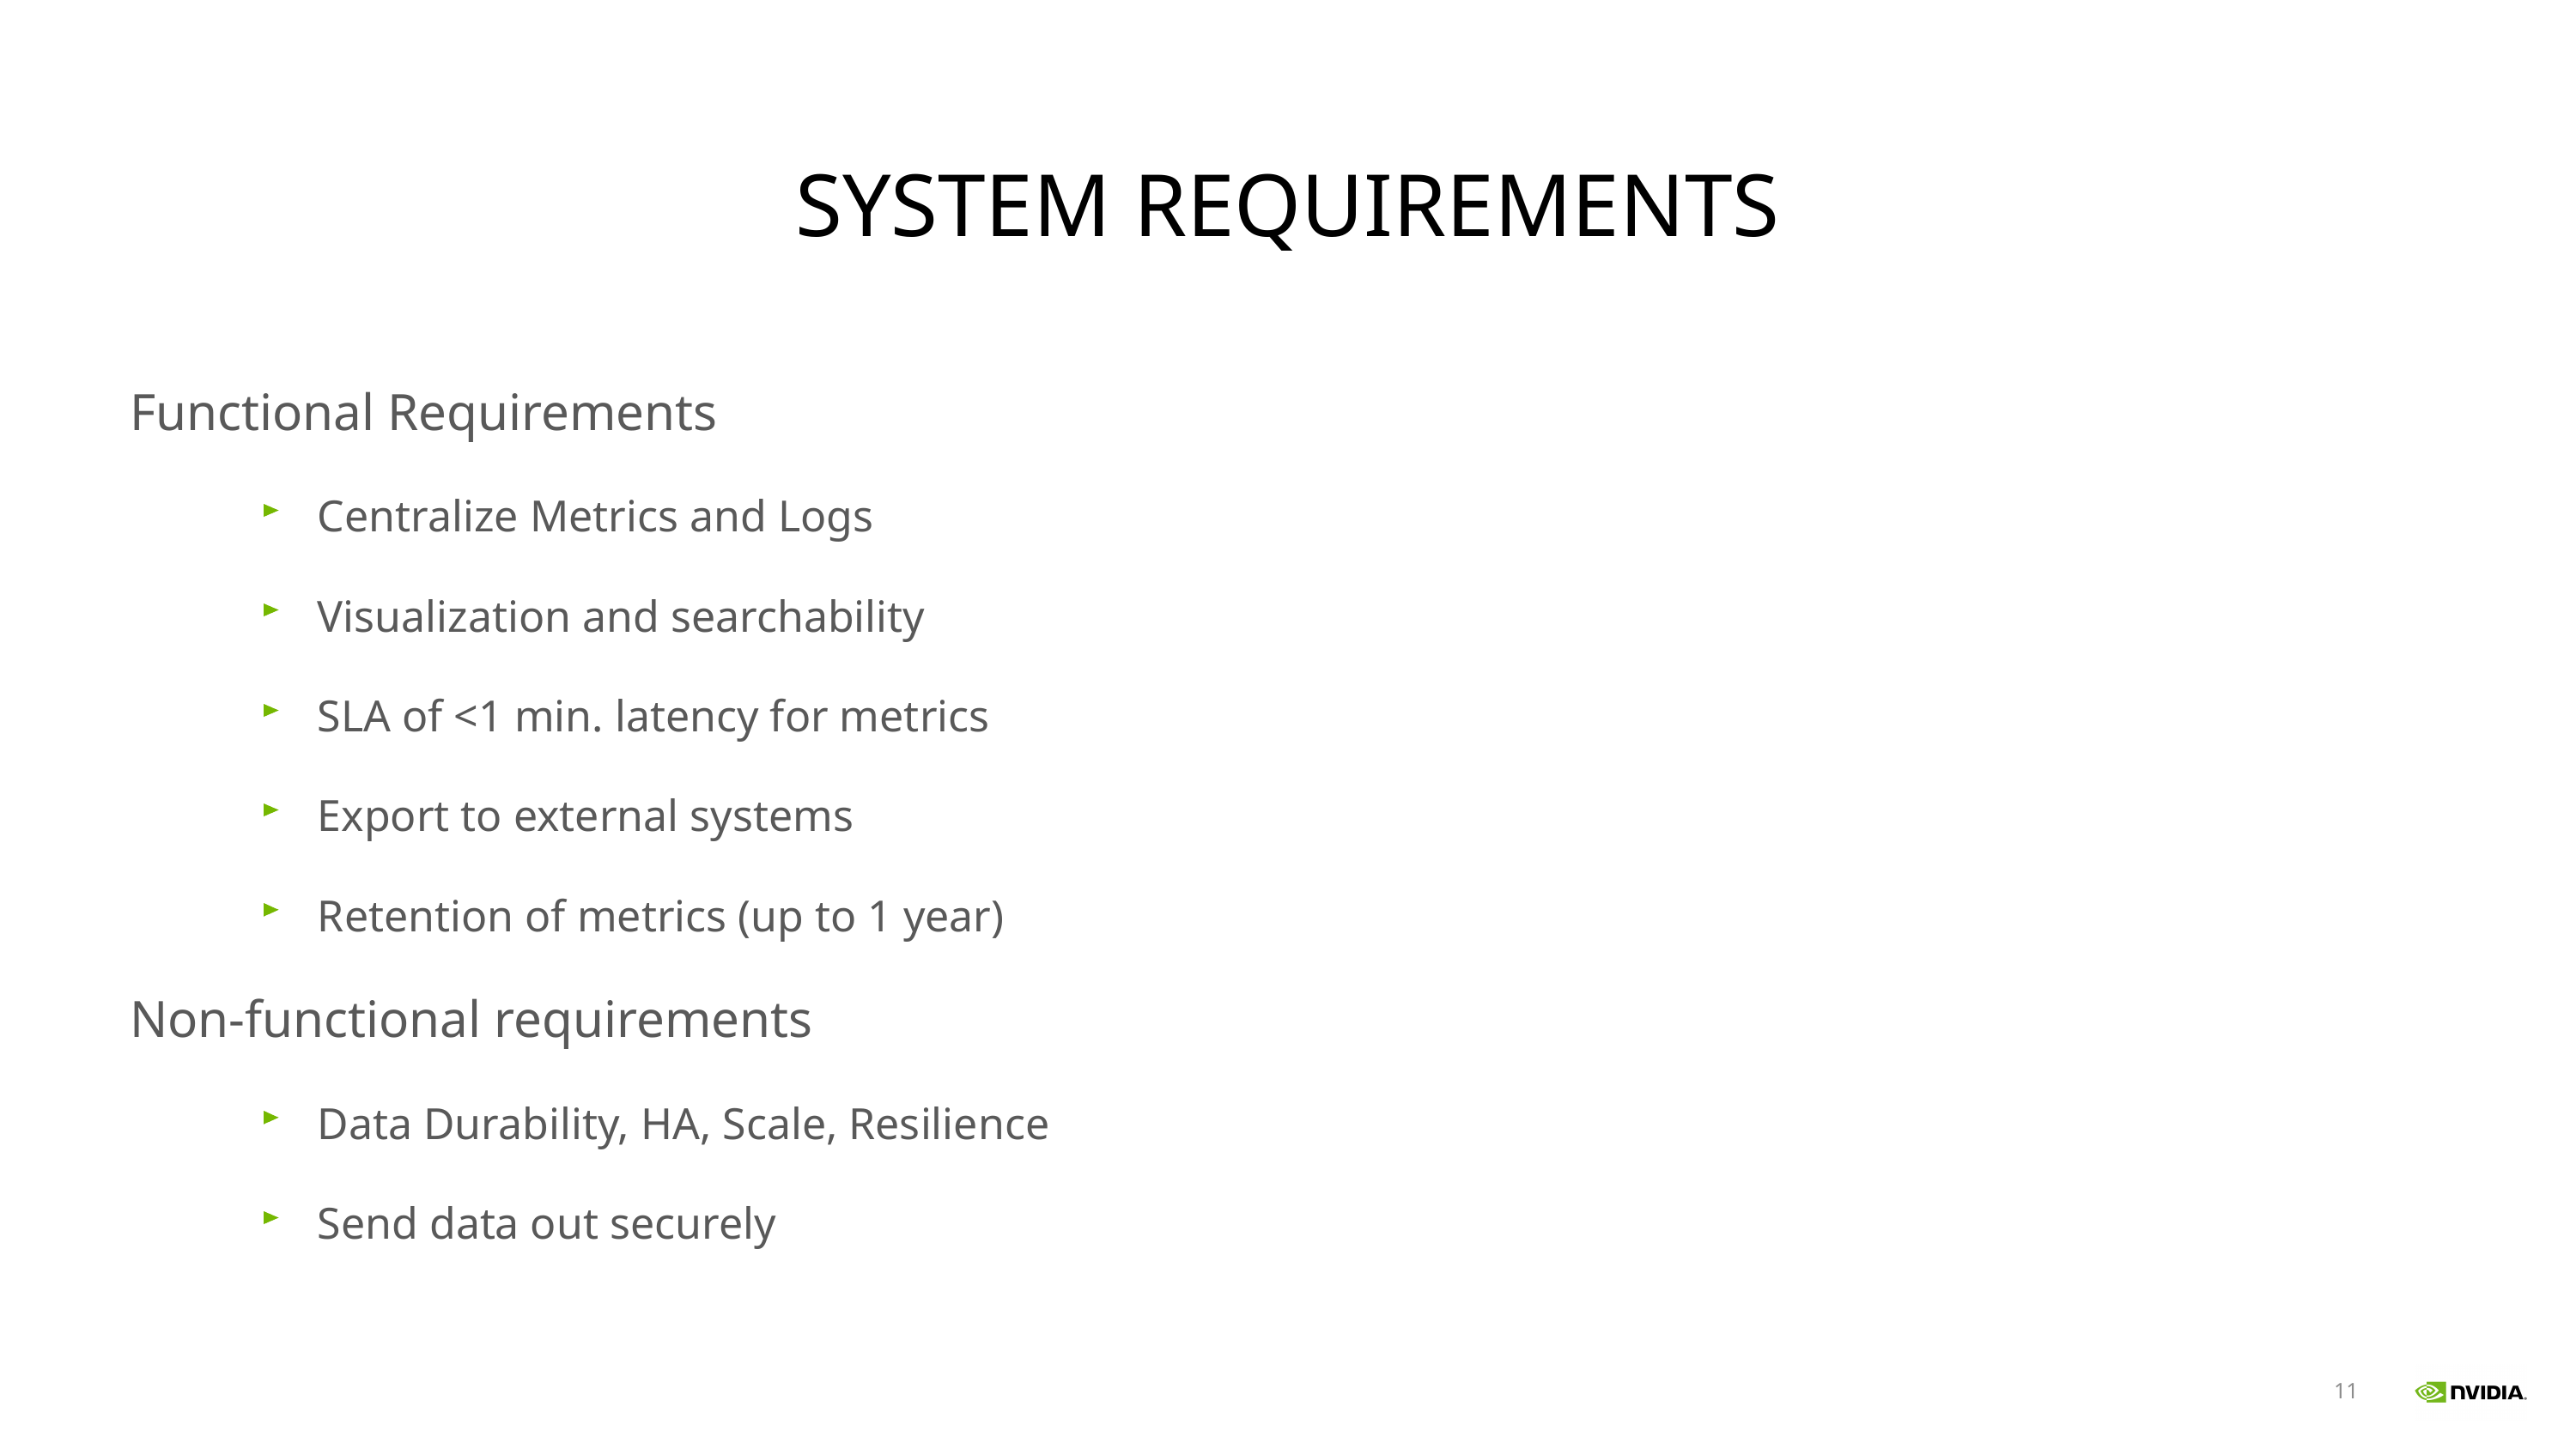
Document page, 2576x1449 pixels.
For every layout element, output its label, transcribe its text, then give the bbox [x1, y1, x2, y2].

picture [264, 504, 279, 527]
picture [264, 1111, 279, 1135]
list Functional Requirements Centralize Metrics and Logs Visualization and searchability SLA of <1 min. latency for metrics Export to external systems Retention of metrics (up to 1 year) Non-functional requirements Data Durability, HA, Scale, Resilience Send data out securely [116, 380, 2453, 1254]
picture [264, 704, 279, 727]
picture [264, 803, 279, 827]
picture [264, 903, 279, 927]
picture [264, 603, 279, 627]
picture [264, 1211, 279, 1234]
title System requirements [116, 122, 2459, 262]
picture [2415, 1364, 2527, 1421]
